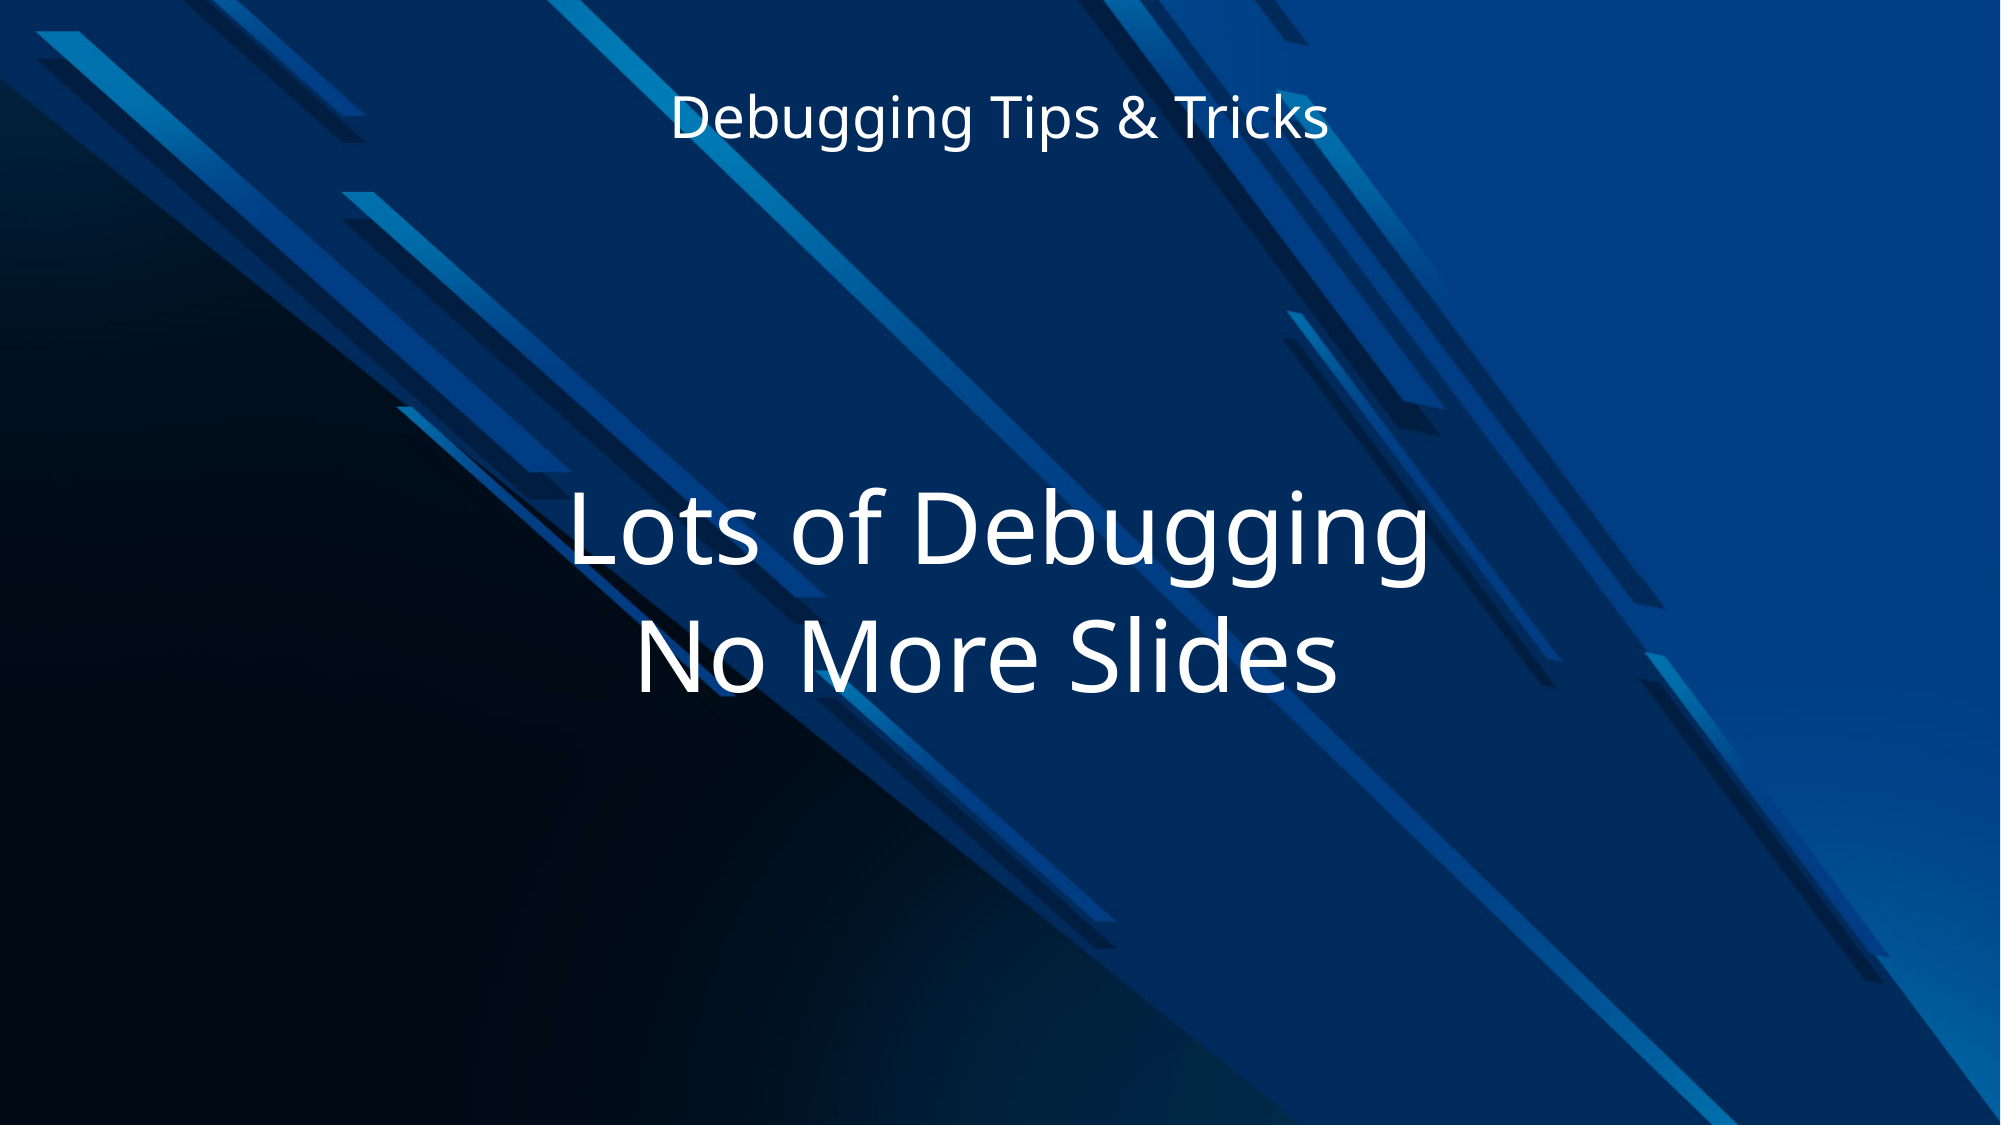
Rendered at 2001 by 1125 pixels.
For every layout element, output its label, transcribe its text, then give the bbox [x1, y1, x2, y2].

title Debugging Tips & Tricks [137, 59, 1863, 179]
list Lots of Debugging No More Slides [137, 179, 1863, 1014]
picture [0, 0, 2001, 1125]
